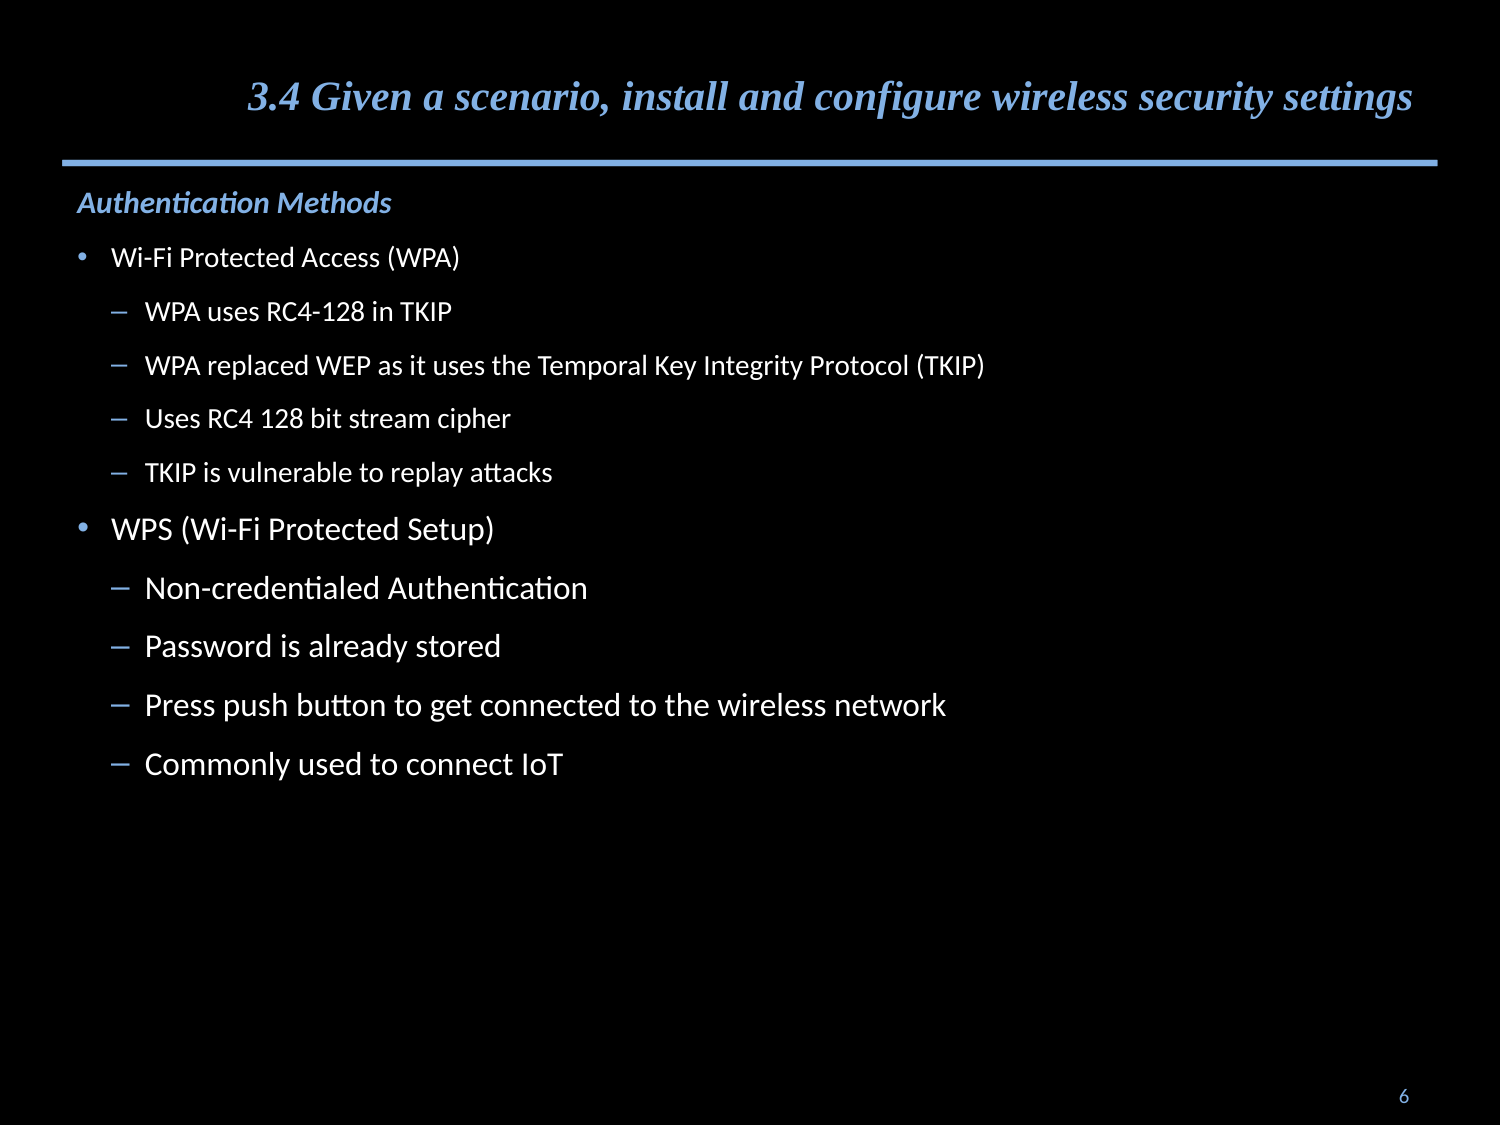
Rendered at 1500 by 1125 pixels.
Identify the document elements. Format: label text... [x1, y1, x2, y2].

list Authentication Methods Wi-Fi Protected Access (WPA) WPA uses RC4-128 in TKIP WPA replaced WEP as it uses the Temporal Key Integrity Protocol (TKIP) Uses RC4 128 bit stream cipher TKIP is vulnerable to replay attacks WPS (Wi-Fi Protected Setup) Non-credentialed Authentication Password is already stored Press push button to get connected to the wireless network Commonly used to connect IoT [62, 174, 1438, 1050]
title 3.4 Given a scenario, install and configure wireless security settings [225, 61, 1438, 162]
slide_number 6 [1310, 1070, 1499, 1121]
